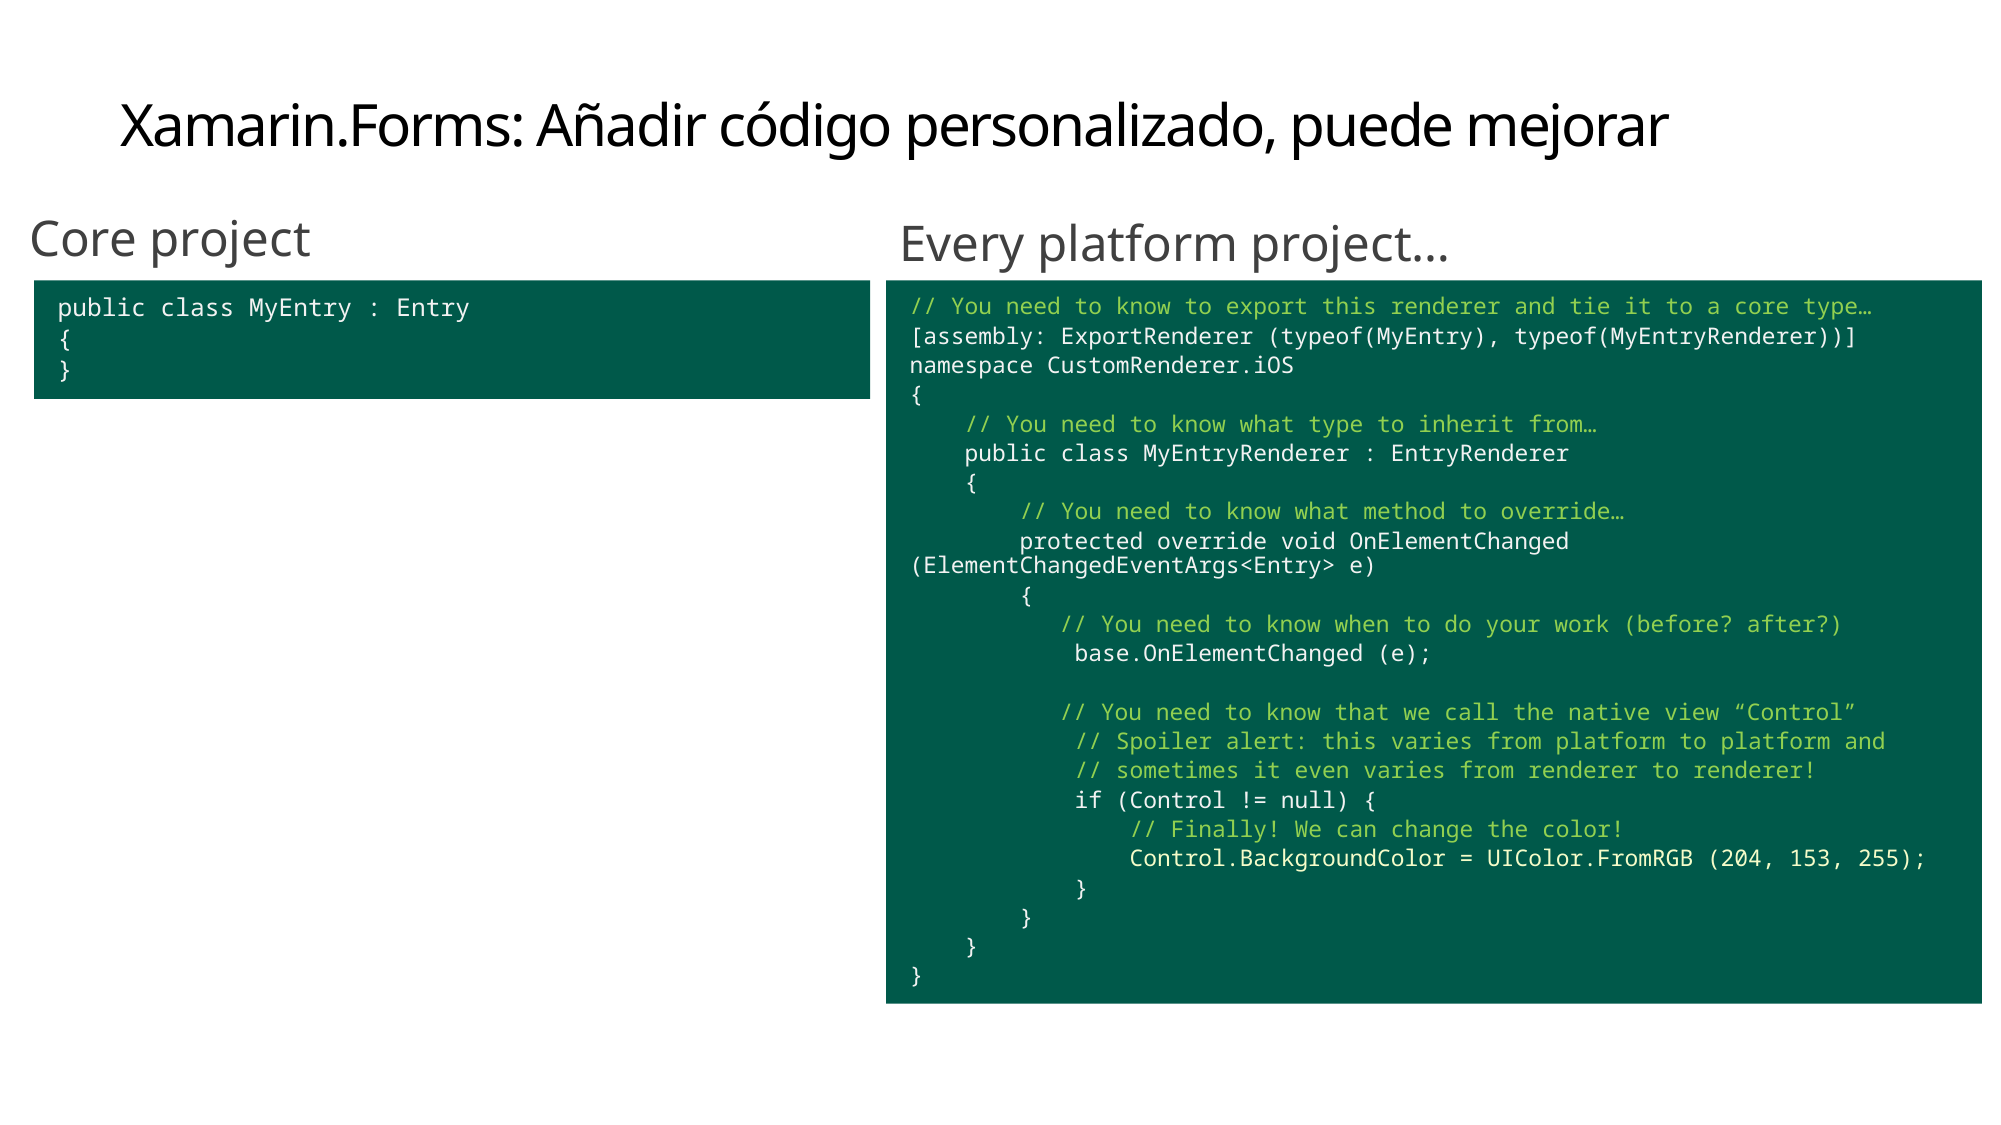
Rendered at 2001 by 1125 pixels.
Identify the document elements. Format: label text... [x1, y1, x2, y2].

list // You need to know to export this renderer and tie it to a core type… [assembly: ExportRenderer (typeof(MyEntry), typeof(MyEntryRenderer))] namespace CustomRenderer.iOS { // You need to know what type to inherit from… public class MyEntryRenderer : EntryRenderer { // You need to know what method to override… protected override void OnElementChanged (ElementChangedEventArgs<Entry> e) { // You need to know when to do your work (before? after?) base.OnElementChanged (e); // You need to know that we call the native view “Control” // Spoiler alert: this varies from platform to platform and // sometimes it even varies from renderer to renderer! if (Control != null) { // Finally! We can change the color! Control.BackgroundColor = UIColor.FromRGB (204, 153, 255); } } } } [886, 280, 1982, 1004]
text_box Core project [0, 191, 489, 292]
text_box Every platform project… [870, 195, 1623, 296]
text_box public class MyEntry : Entry { } [34, 280, 871, 399]
title Xamarin.Forms: Añadir código personalizado, puede mejorar [96, 81, 1904, 153]
